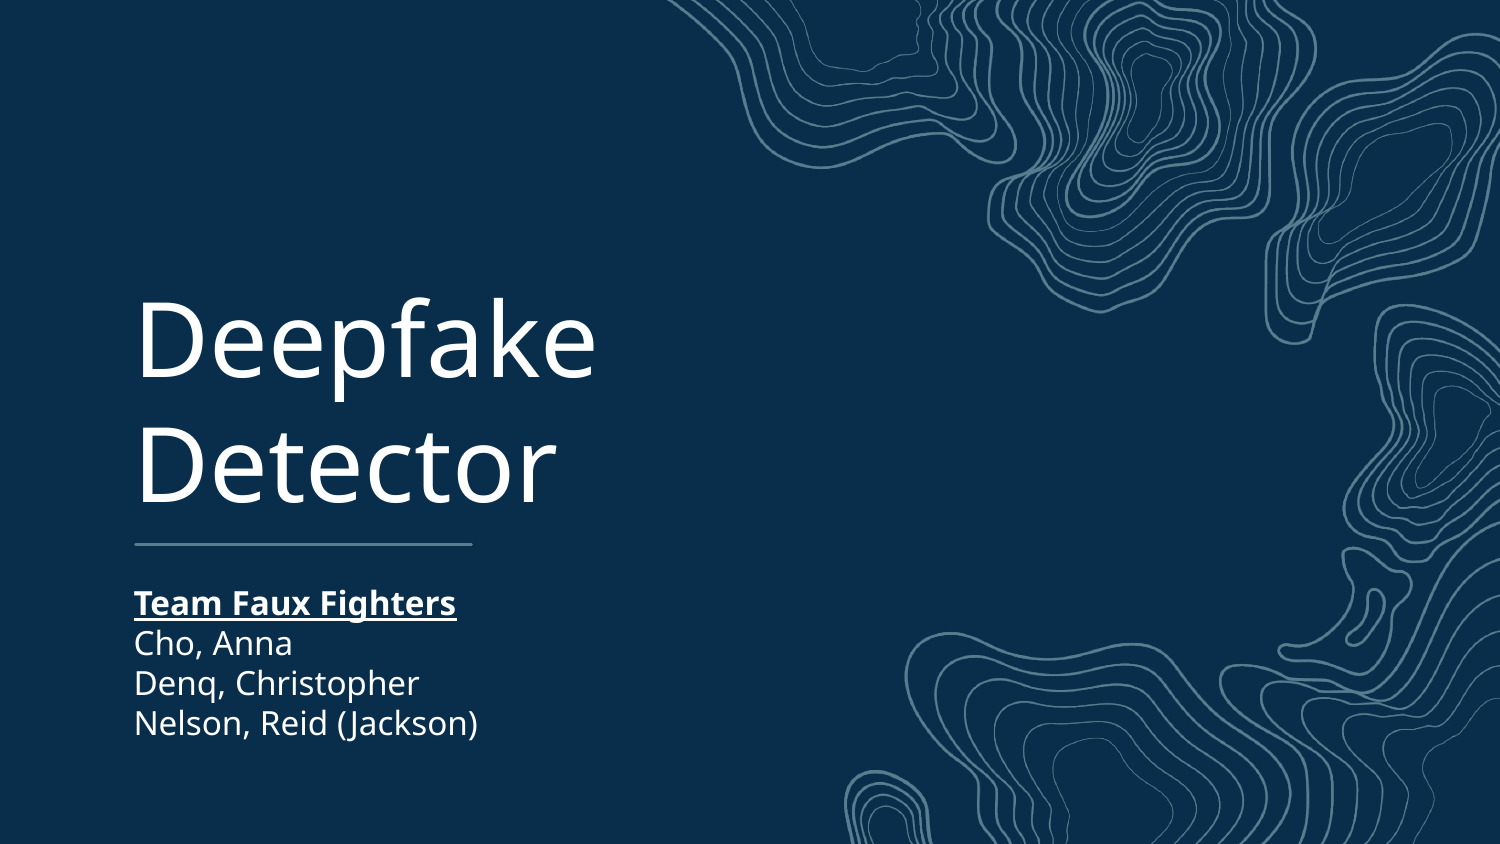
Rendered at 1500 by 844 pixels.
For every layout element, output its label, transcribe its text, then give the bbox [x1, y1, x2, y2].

subtitle Team Faux Fighters Cho, Anna Denq, Christopher Nelson, Reid (Jackson) [118, 567, 568, 673]
picture [635, 0, 1500, 844]
title Deepfake Detector [118, 235, 1020, 539]
